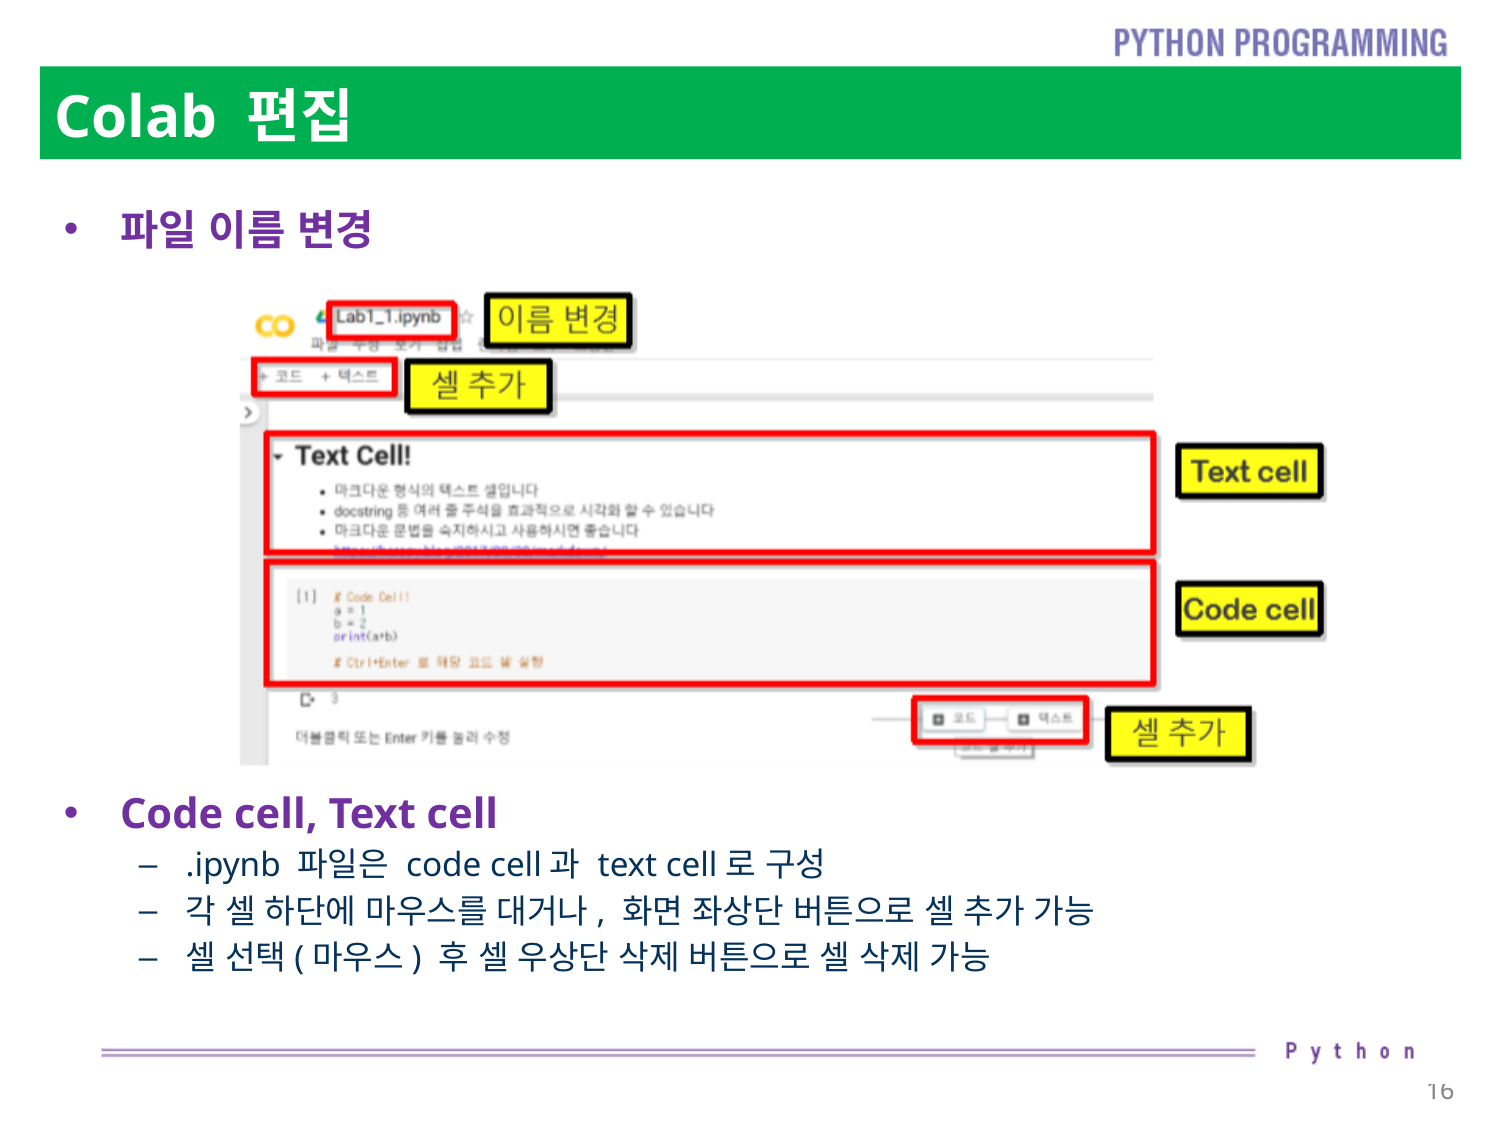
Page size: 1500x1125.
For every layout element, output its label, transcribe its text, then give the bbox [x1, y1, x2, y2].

list 파일 이름 변경 Code cell, Text cell .ipynb 파일은 code cell과 text cell로 구성 각 셀 하단에 마우스를 대거나, 화면 좌상단 버튼으로 셀 추가 가능 셀 선택(마우스) 후 셀 우상단 삭제 버튼으로 셀 삭제 가능 [48, 195, 1461, 1041]
picture [18, 1020, 1483, 1084]
picture [234, 284, 1347, 777]
slide_number 16 [1119, 1071, 1470, 1112]
picture [1106, 13, 1462, 66]
title Colab 편집 [39, 76, 1444, 152]
